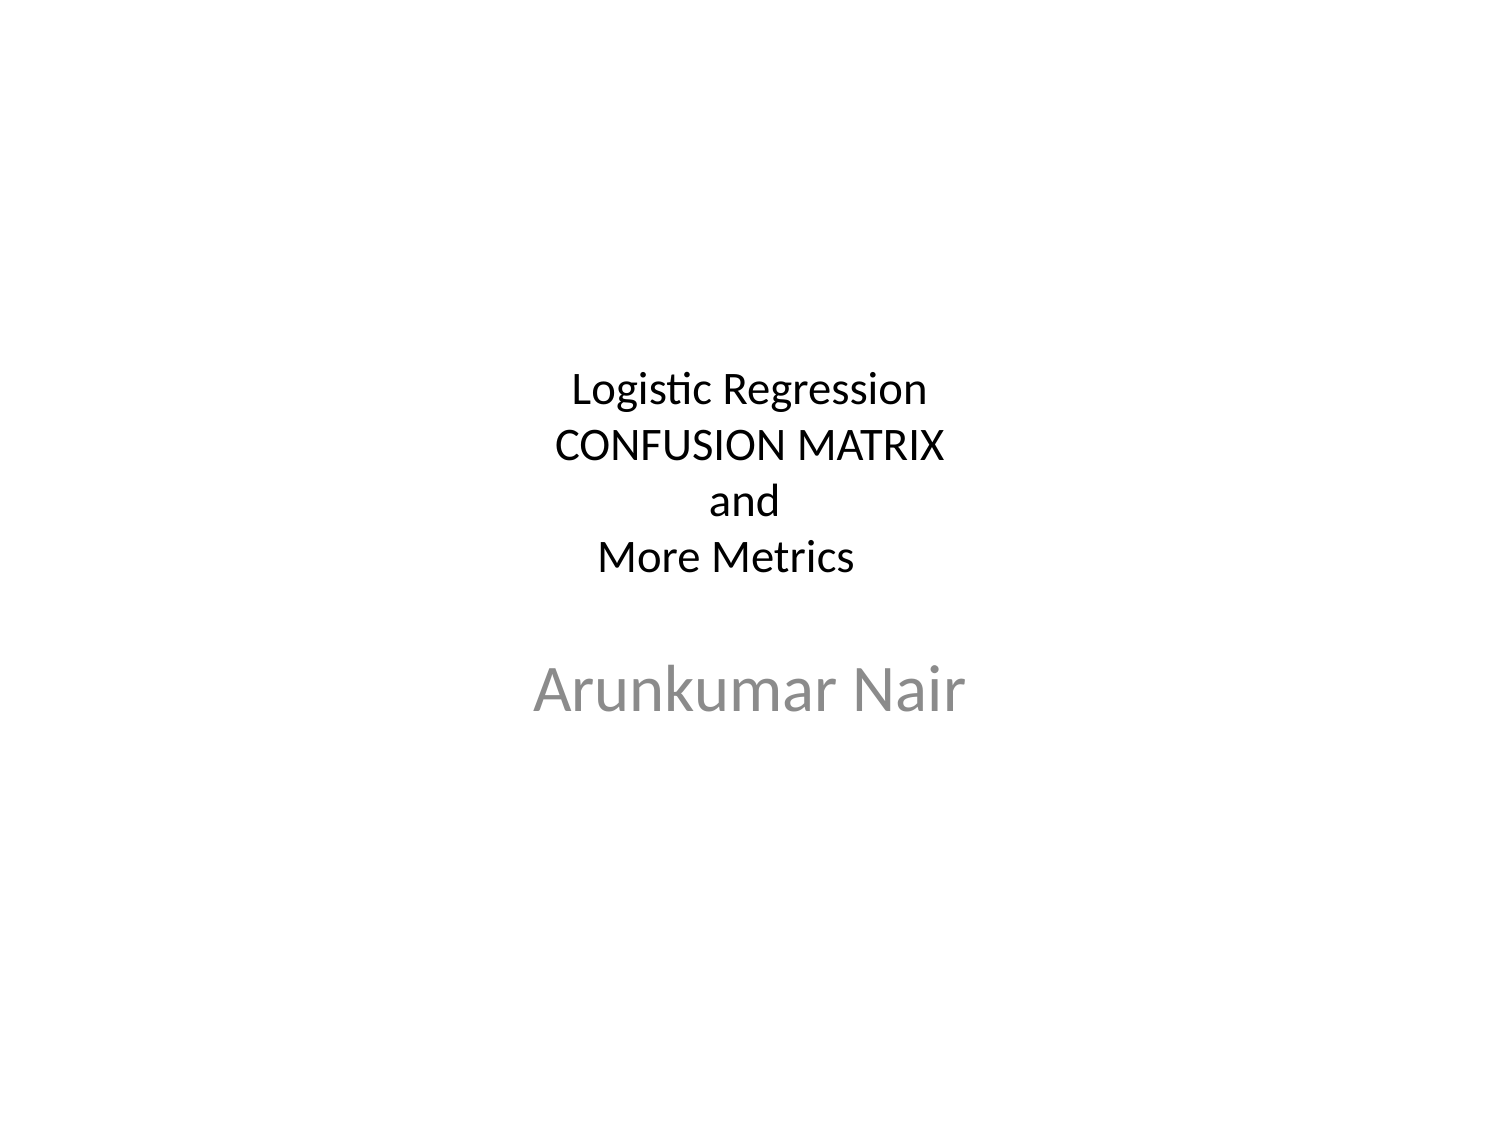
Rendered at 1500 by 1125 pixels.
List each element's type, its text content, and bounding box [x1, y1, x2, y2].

title Logistic Regression CONFUSION MATRIX and More Metrics [112, 349, 1388, 591]
subtitle Arunkumar Nair [225, 637, 1275, 925]
